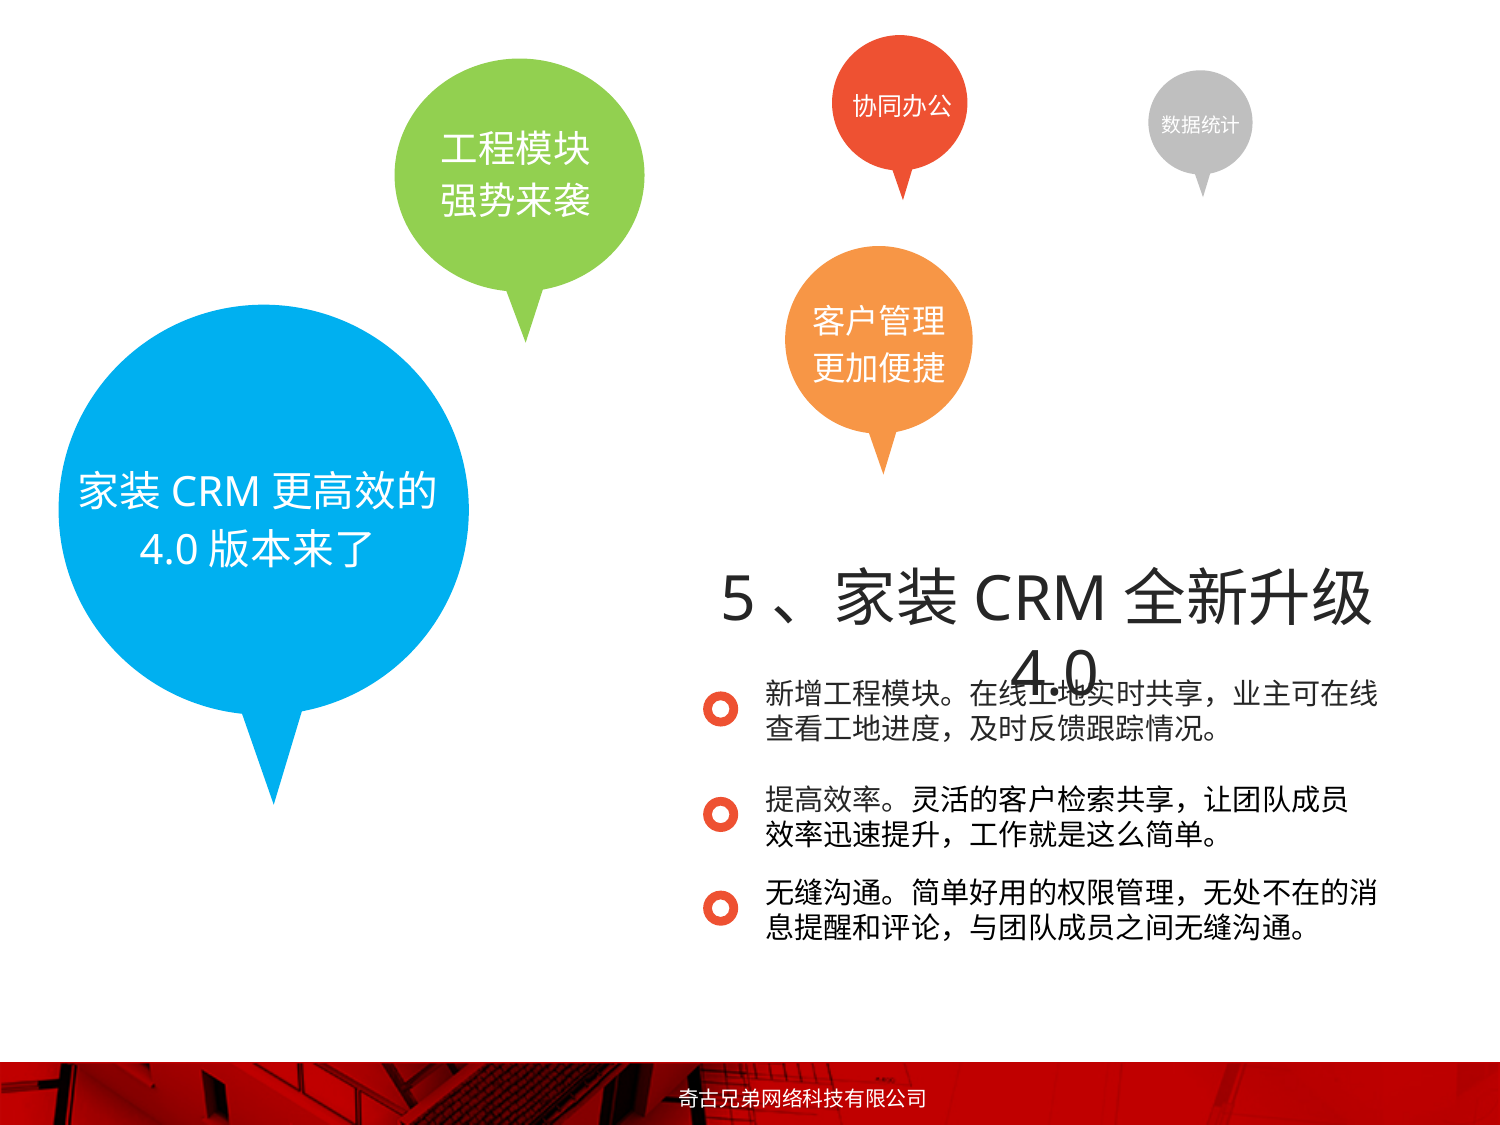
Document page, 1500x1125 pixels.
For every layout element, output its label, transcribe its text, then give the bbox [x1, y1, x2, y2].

text_box [701, 689, 741, 729]
picture [0, 1062, 1500, 1125]
text_box [701, 794, 741, 835]
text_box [304, 58, 727, 343]
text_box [46, 304, 470, 805]
text_box 新增工程模块。在线工地实时共享，业主可在线查看工地进度，及时反馈跟踪情况。 [750, 667, 1407, 762]
text_box 无缝沟通。简单好用的权限管理，无处不在的消息提醒和评论，与团队成员之间无缝沟通。 [750, 867, 1407, 961]
text_box 提高效率。灵活的客户检索共享，让团队成员 效率迅速提升，工作就是这么简单。 [750, 773, 1407, 867]
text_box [773, 34, 1032, 201]
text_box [761, 245, 997, 475]
text_box 5、家装CRM全新升级4.0 [667, 550, 1442, 645]
text_box [701, 888, 741, 928]
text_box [1089, 70, 1313, 198]
